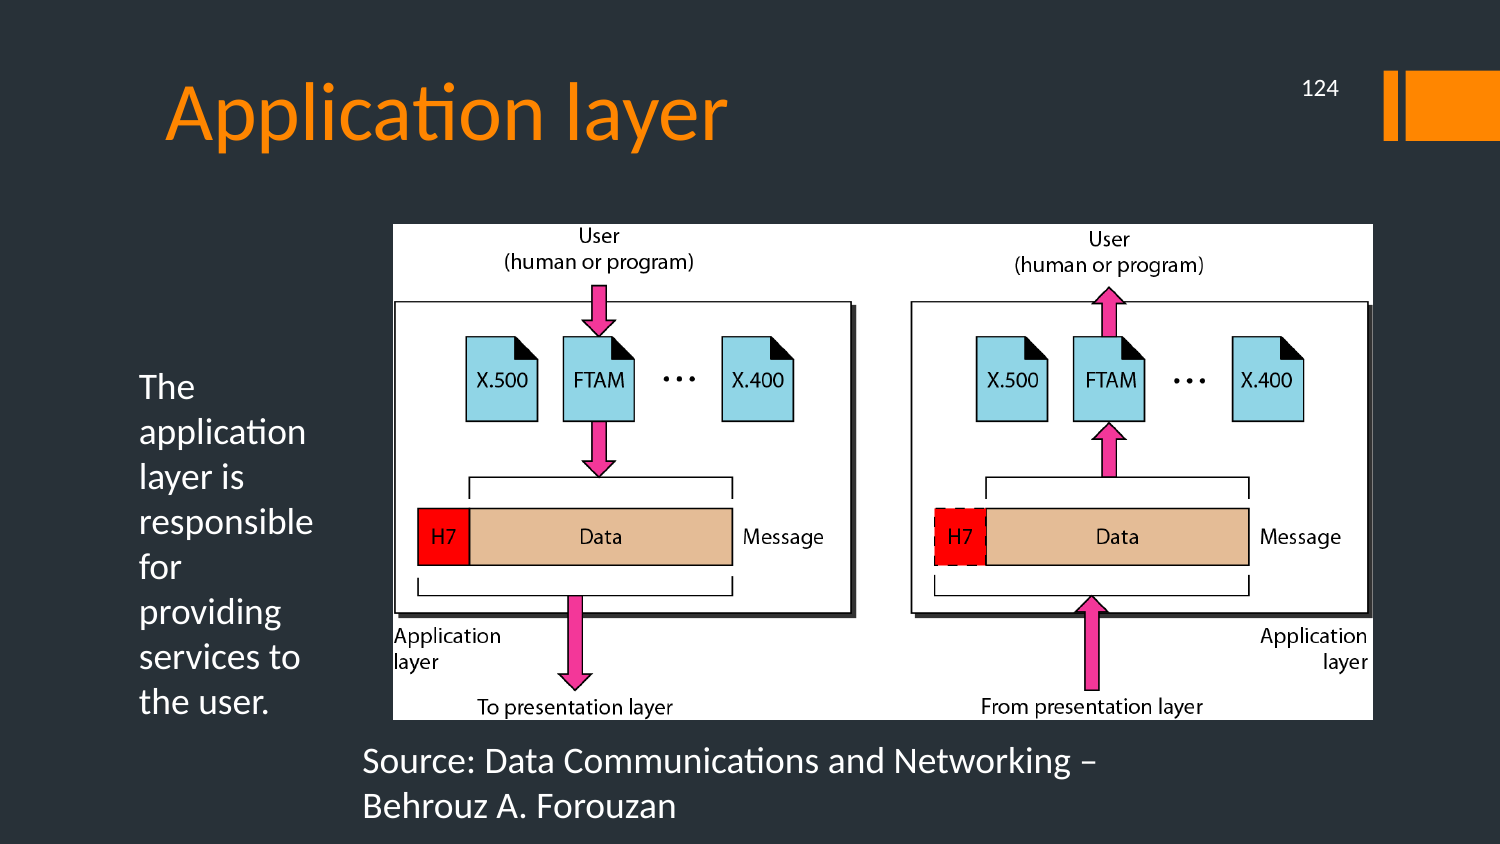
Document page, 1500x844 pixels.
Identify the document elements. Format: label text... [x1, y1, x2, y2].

text_box Source: Data Communications and Networking – Behrouz A. Forouzan [351, 729, 1244, 832]
title Application layer [150, 22, 1350, 165]
slide_number 124 [1199, 67, 1355, 105]
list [393, 223, 1373, 720]
text_box The application layer is responsible for providing services to the user. [127, 356, 371, 728]
